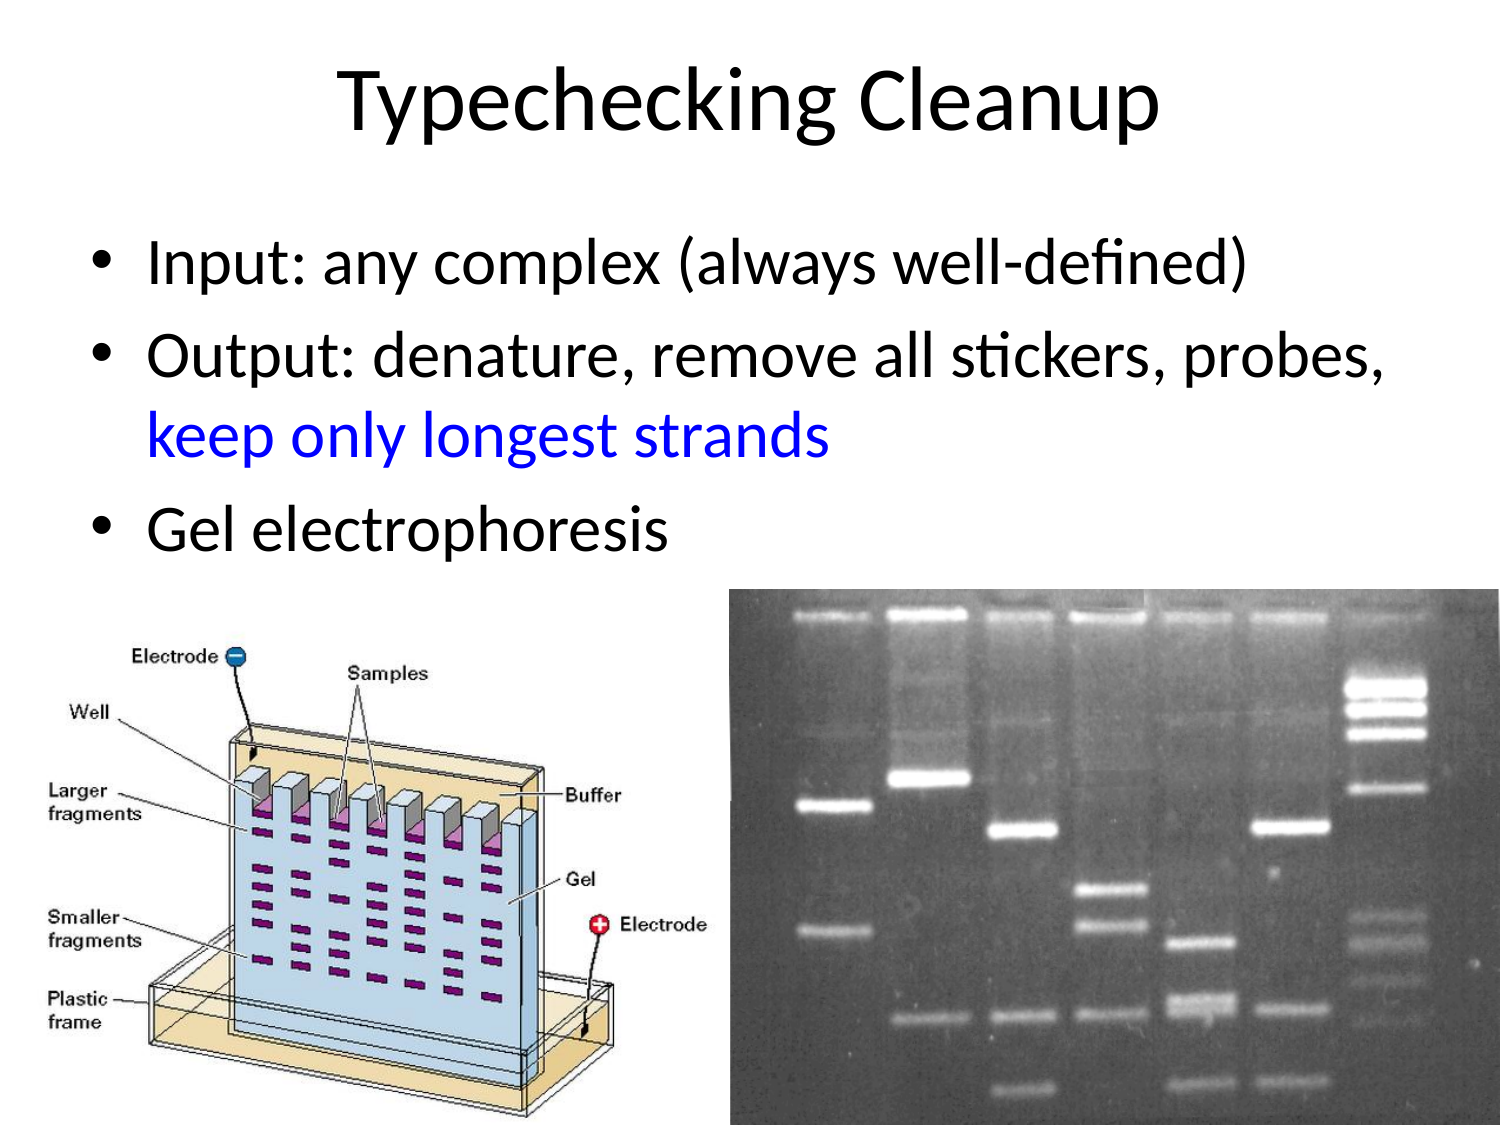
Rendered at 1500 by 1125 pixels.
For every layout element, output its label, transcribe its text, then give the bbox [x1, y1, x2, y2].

picture [0, 588, 1500, 1125]
list Input: any complex (always well-defined) Output: denature, remove all stickers, probes, keep only longest strands Gel electrophoresis [75, 210, 1425, 612]
title Typechecking Cleanup [75, 0, 1425, 188]
